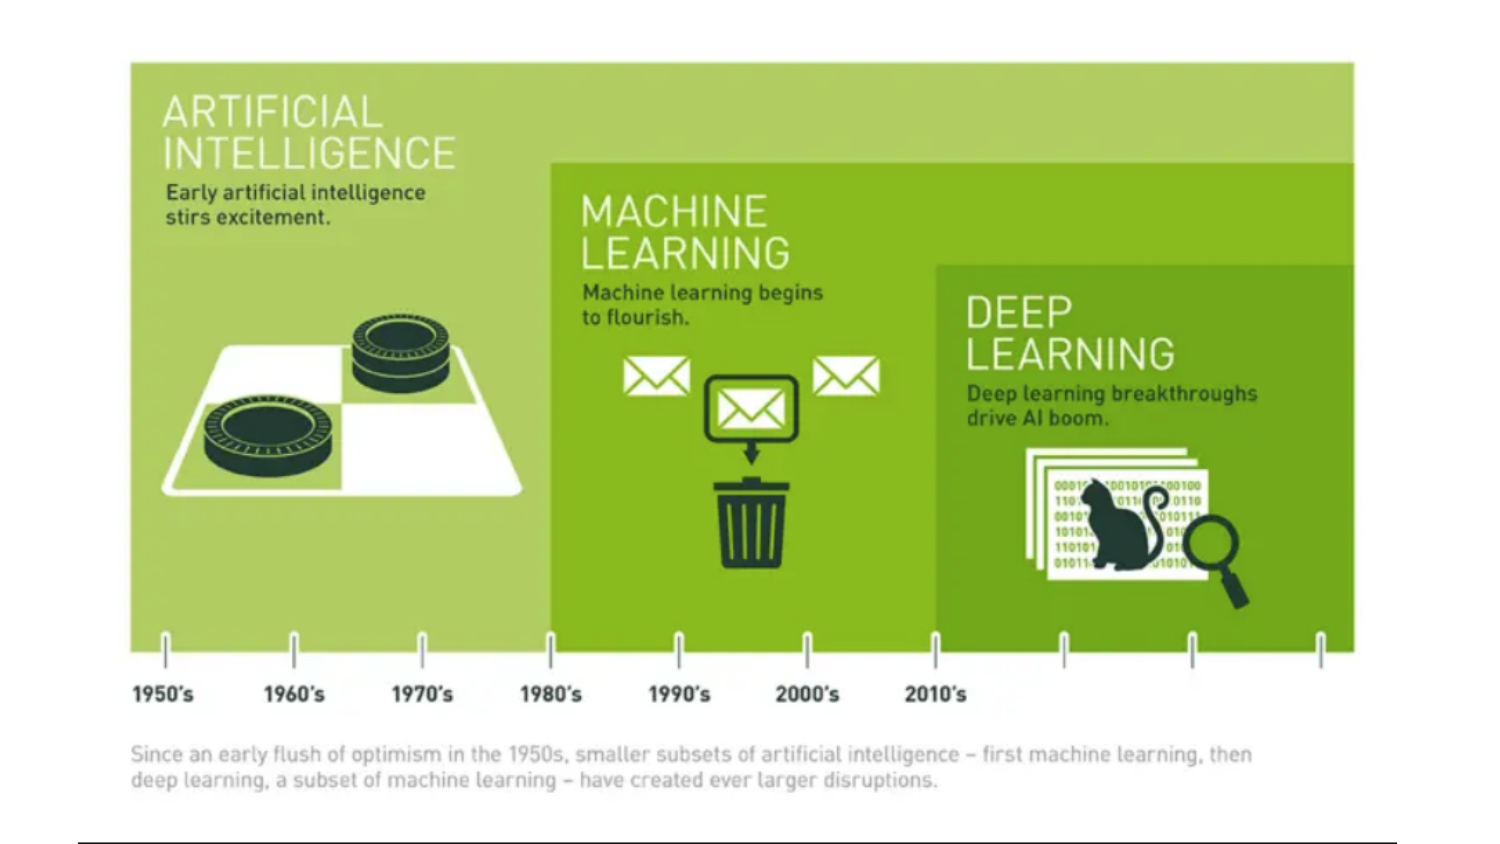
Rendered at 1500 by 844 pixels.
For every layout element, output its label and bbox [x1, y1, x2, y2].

picture [78, 0, 1397, 844]
